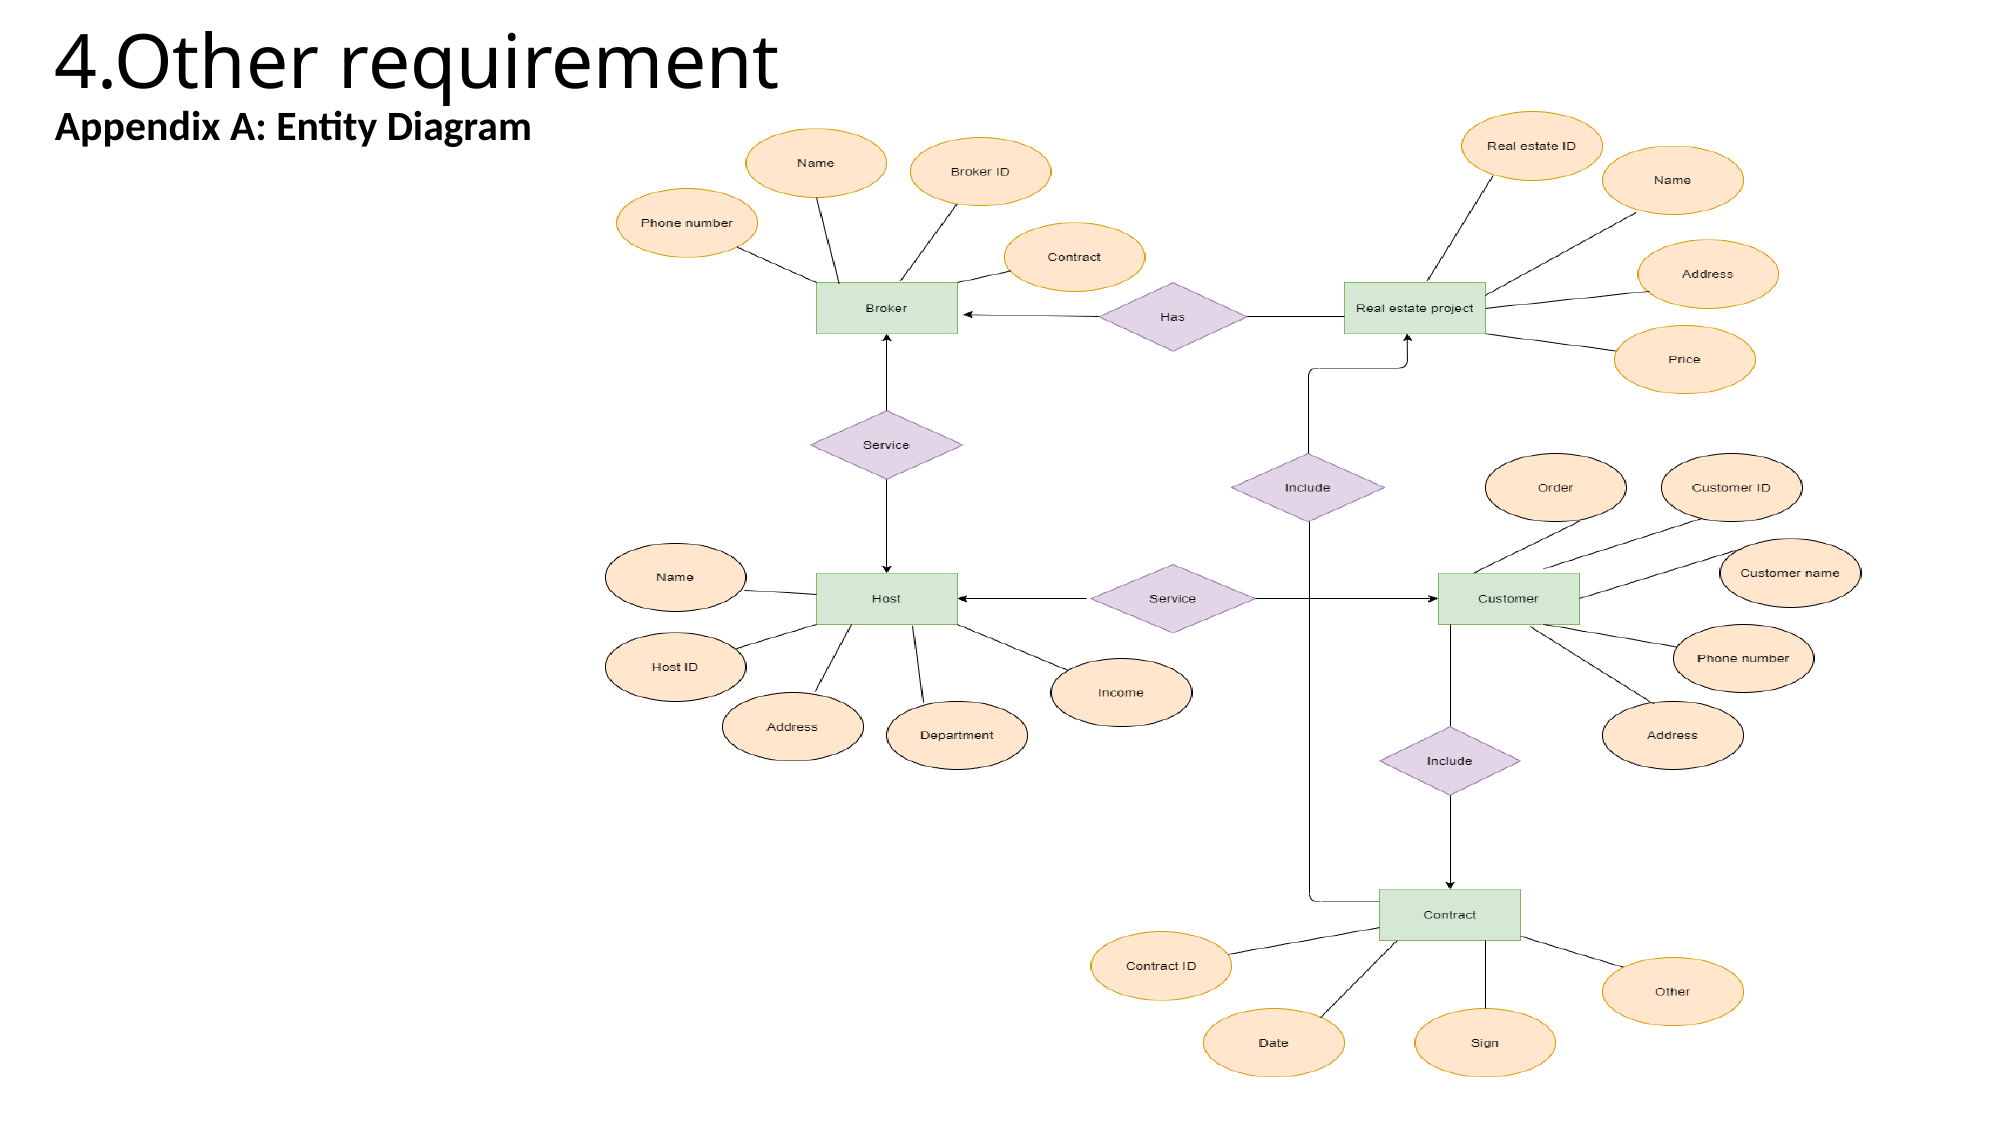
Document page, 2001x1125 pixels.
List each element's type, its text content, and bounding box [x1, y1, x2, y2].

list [605, 111, 1862, 1077]
title 4.Other requirement Appendix A: Entity Diagram [39, 3, 1765, 221]
